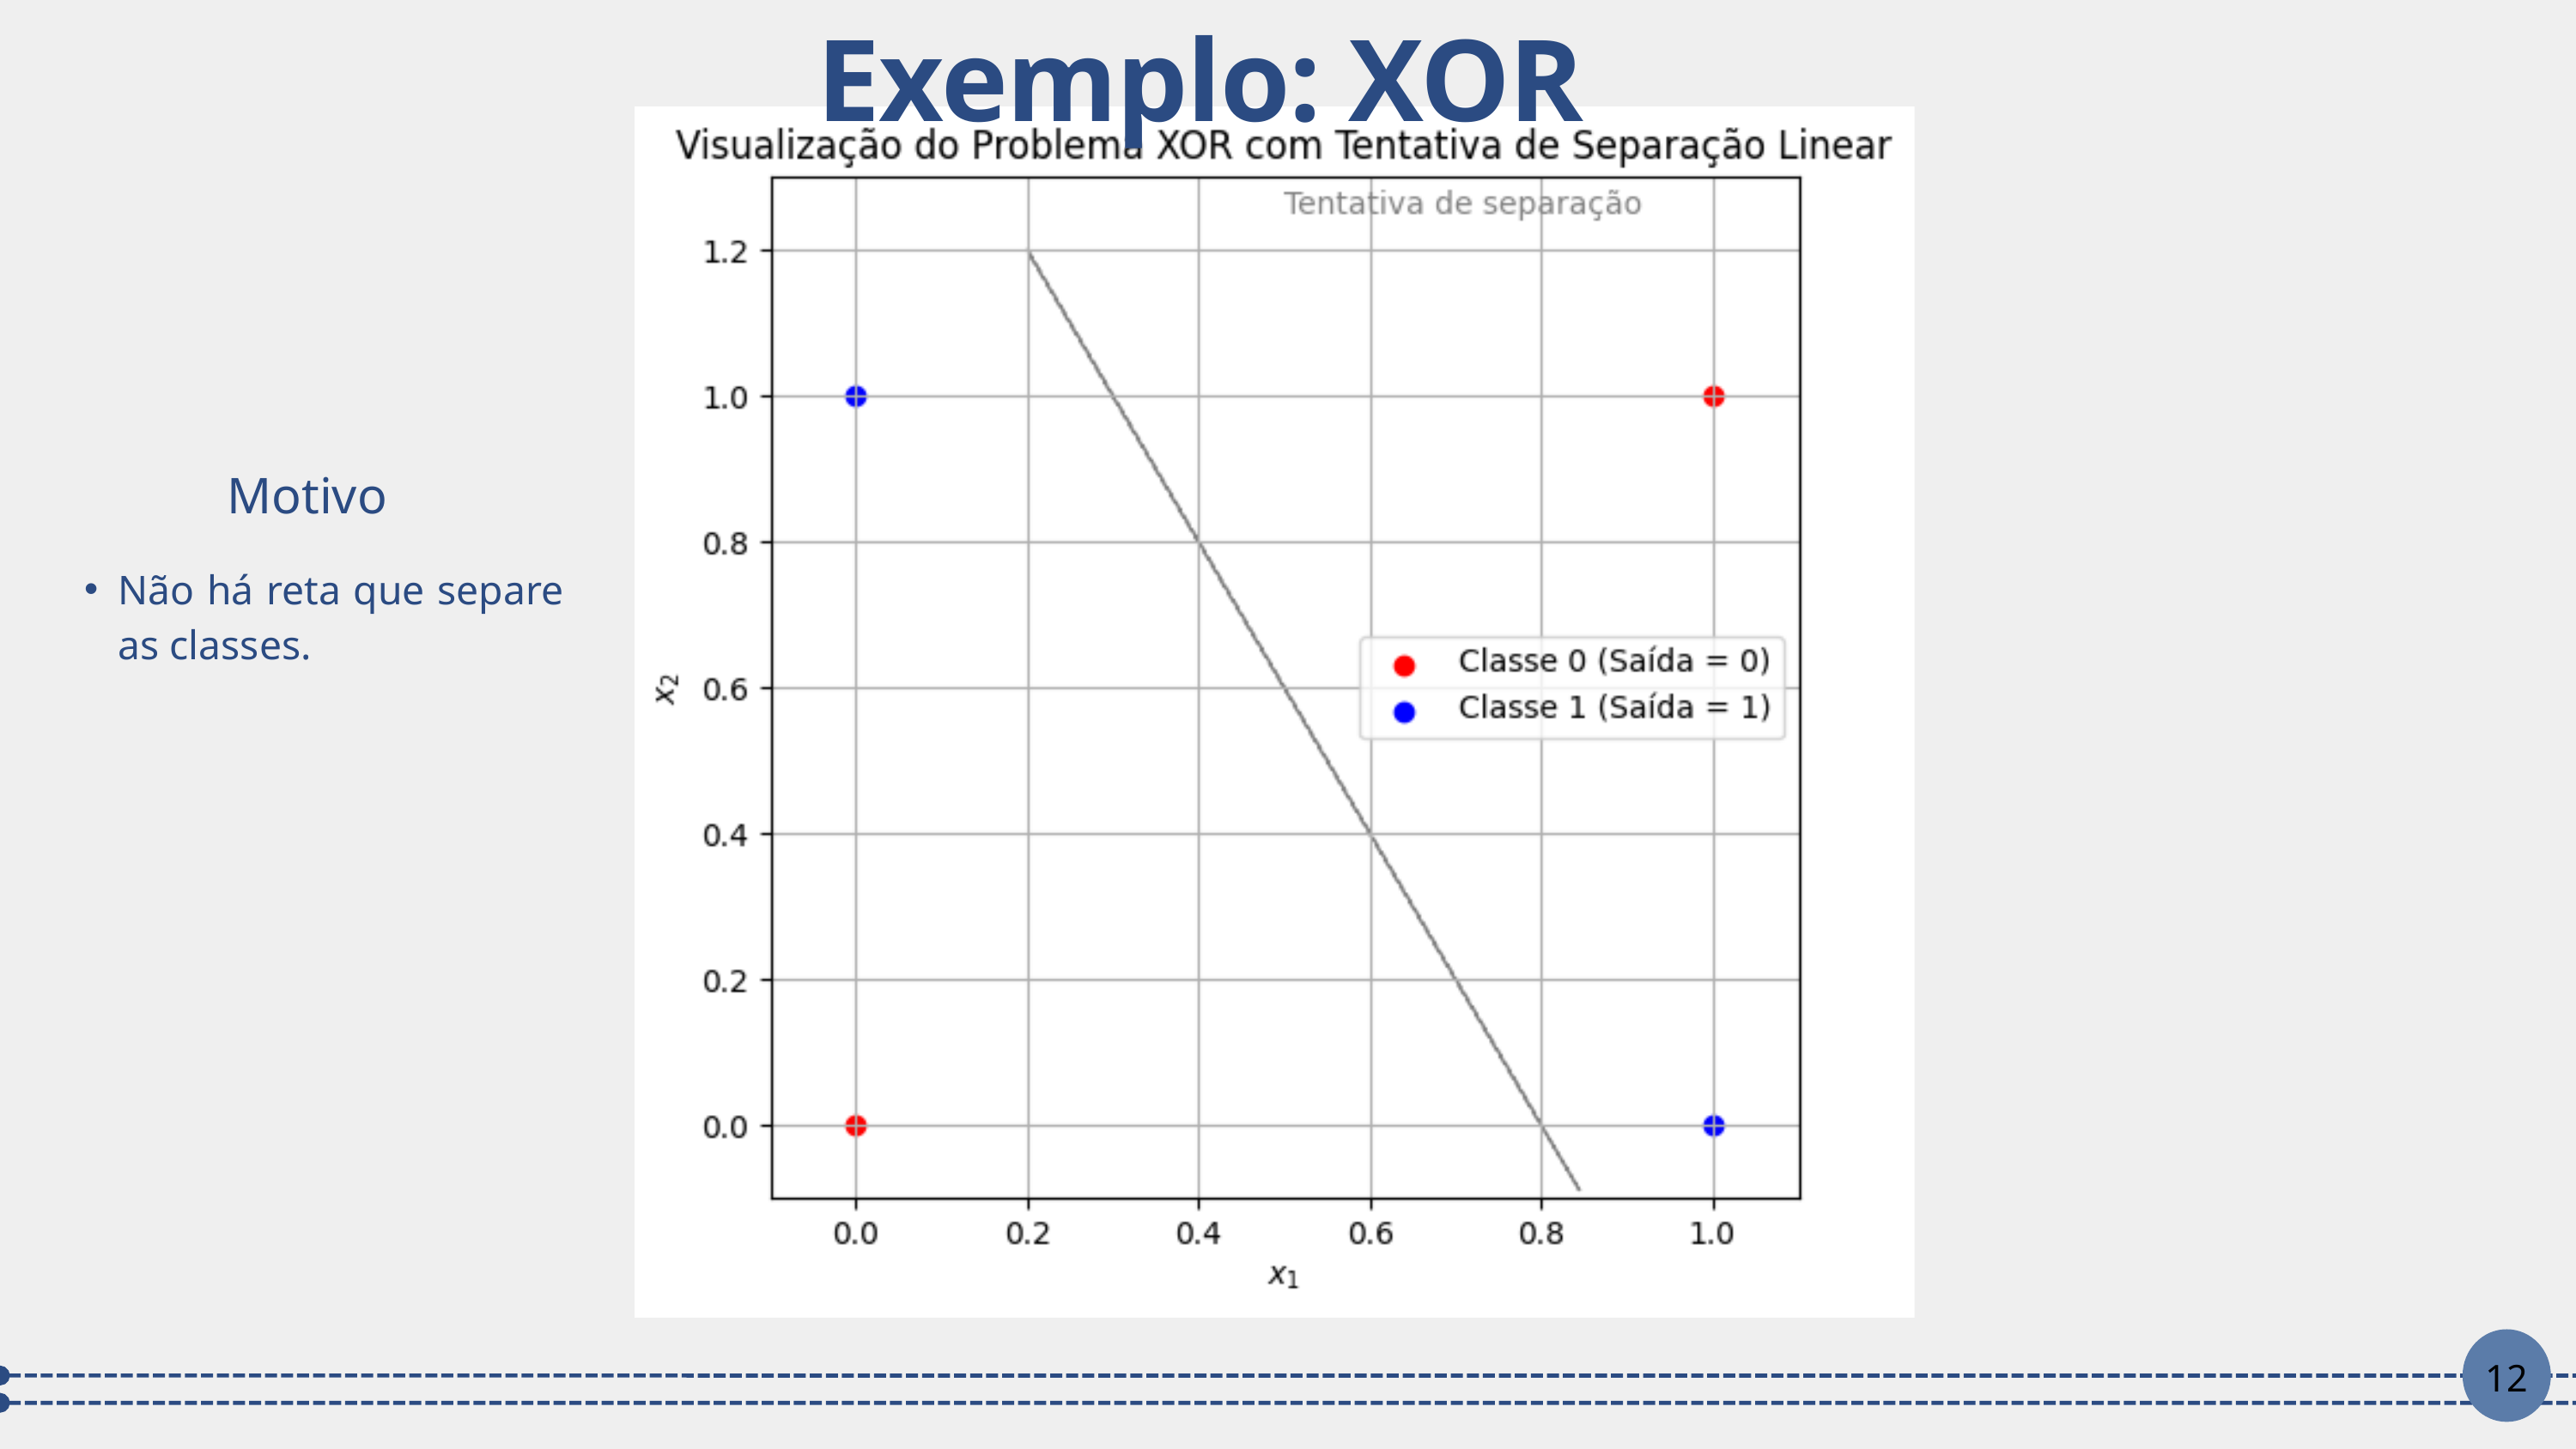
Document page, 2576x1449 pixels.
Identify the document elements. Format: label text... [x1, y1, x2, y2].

text_box [635, 144, 1915, 1319]
text_box [0, 1393, 12, 1412]
text_box [0, 1367, 12, 1385]
text_box Exemplo: XOR [0, 8, 2489, 144]
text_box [50, 461, 565, 779]
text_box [2462, 1329, 2551, 1422]
